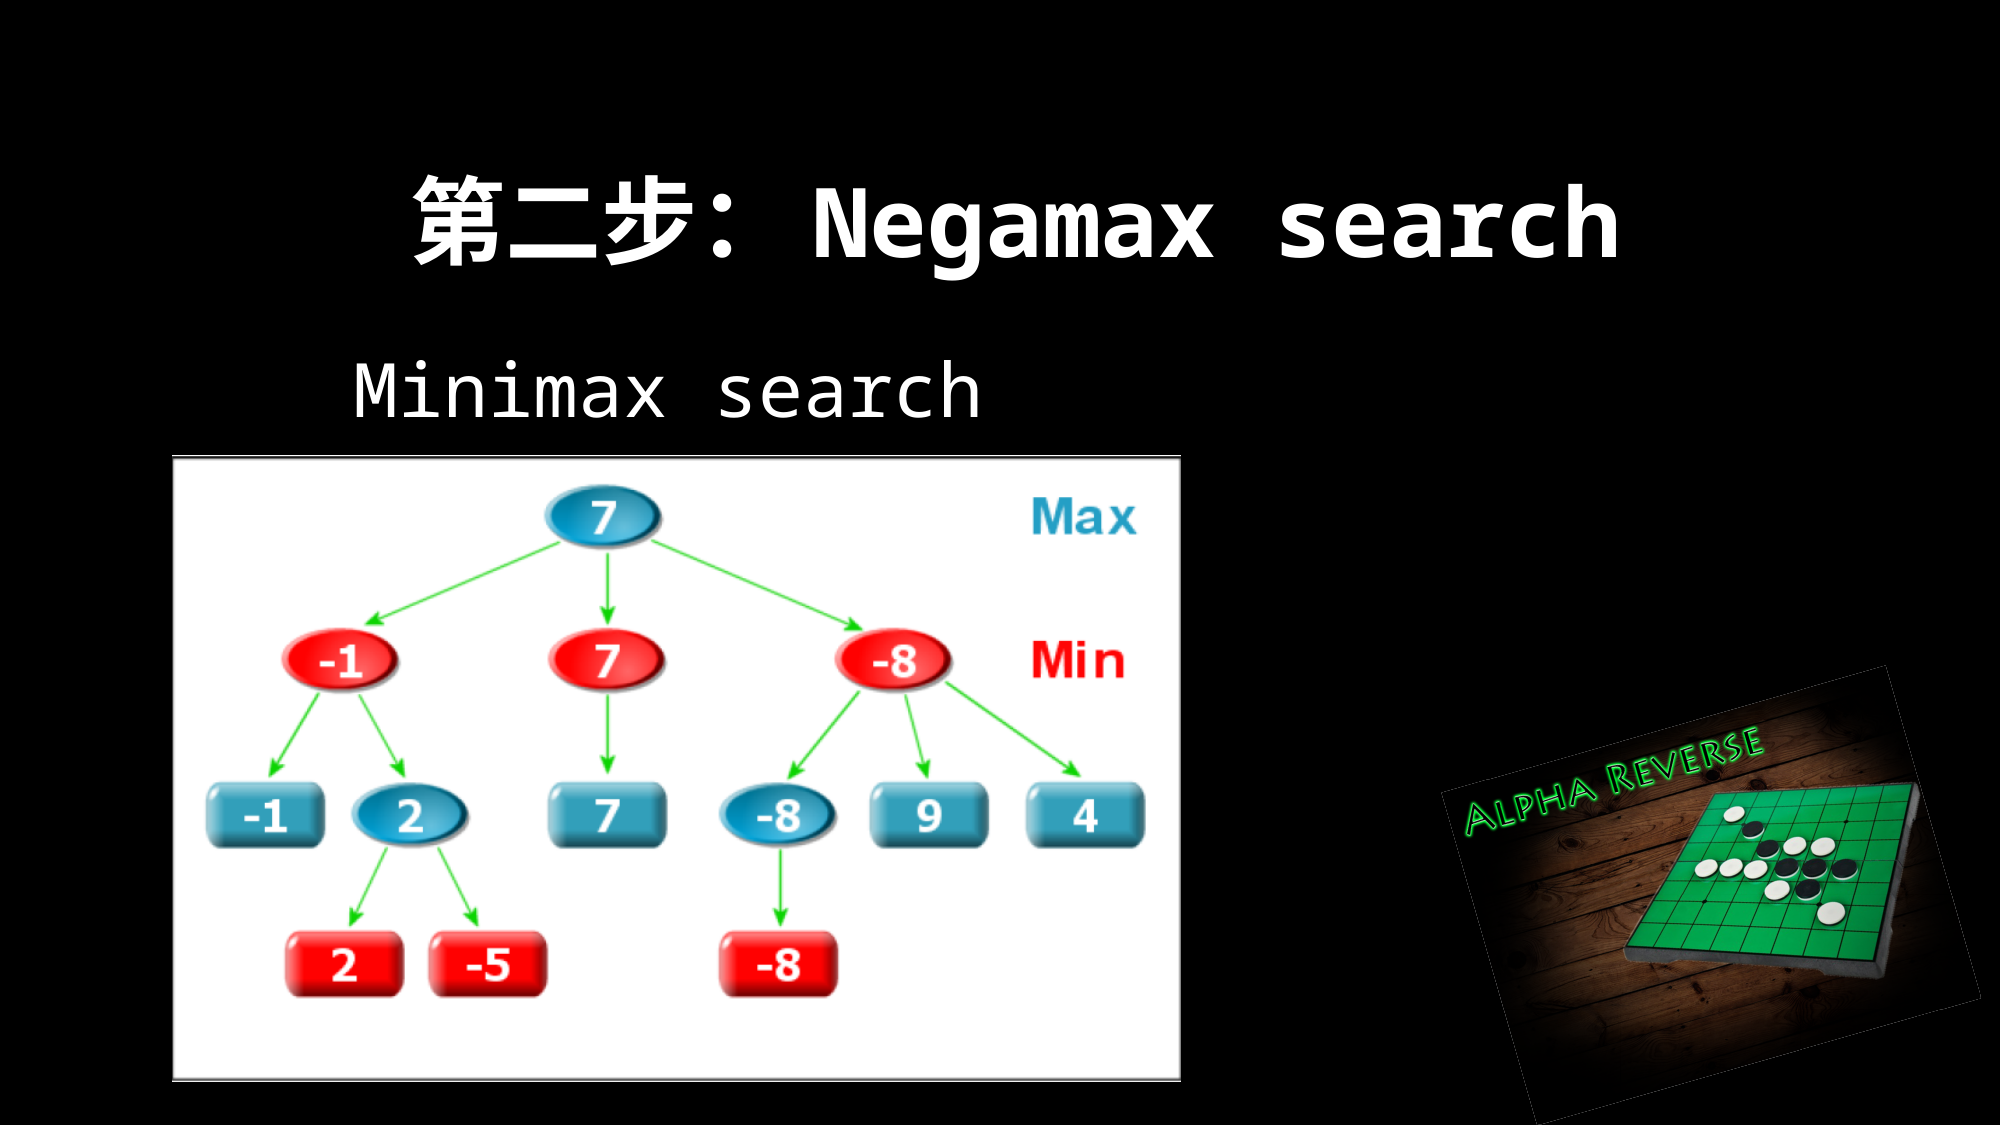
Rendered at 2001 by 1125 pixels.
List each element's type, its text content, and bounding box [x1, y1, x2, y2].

title 第二步：Negamax search [264, 107, 1765, 287]
picture [1442, 666, 1980, 1124]
text_box Minimax search [156, 334, 1181, 440]
picture [172, 455, 1181, 1082]
